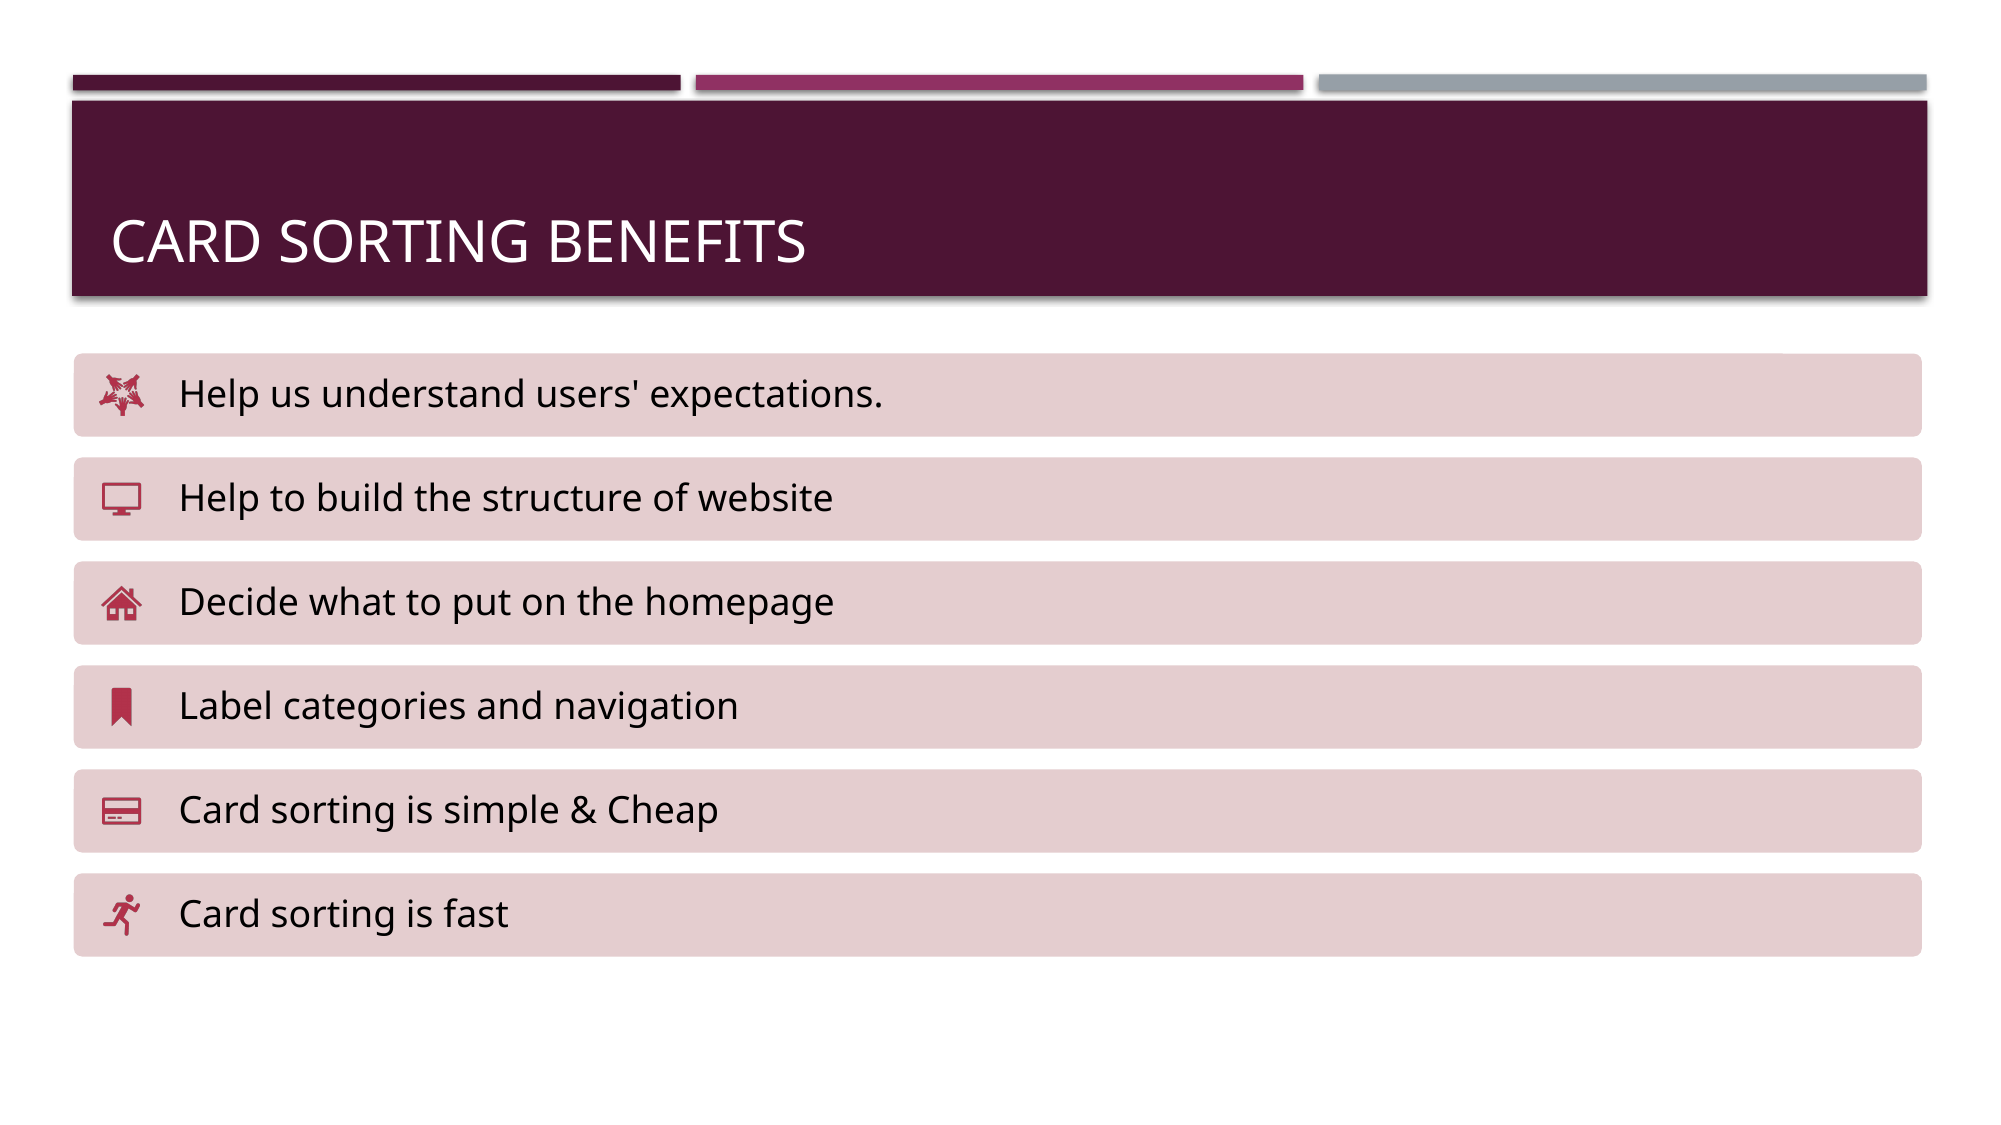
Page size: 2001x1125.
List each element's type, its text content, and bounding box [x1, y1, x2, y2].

title Card sorting Benefits [95, 115, 1905, 282]
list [73, 352, 1923, 958]
